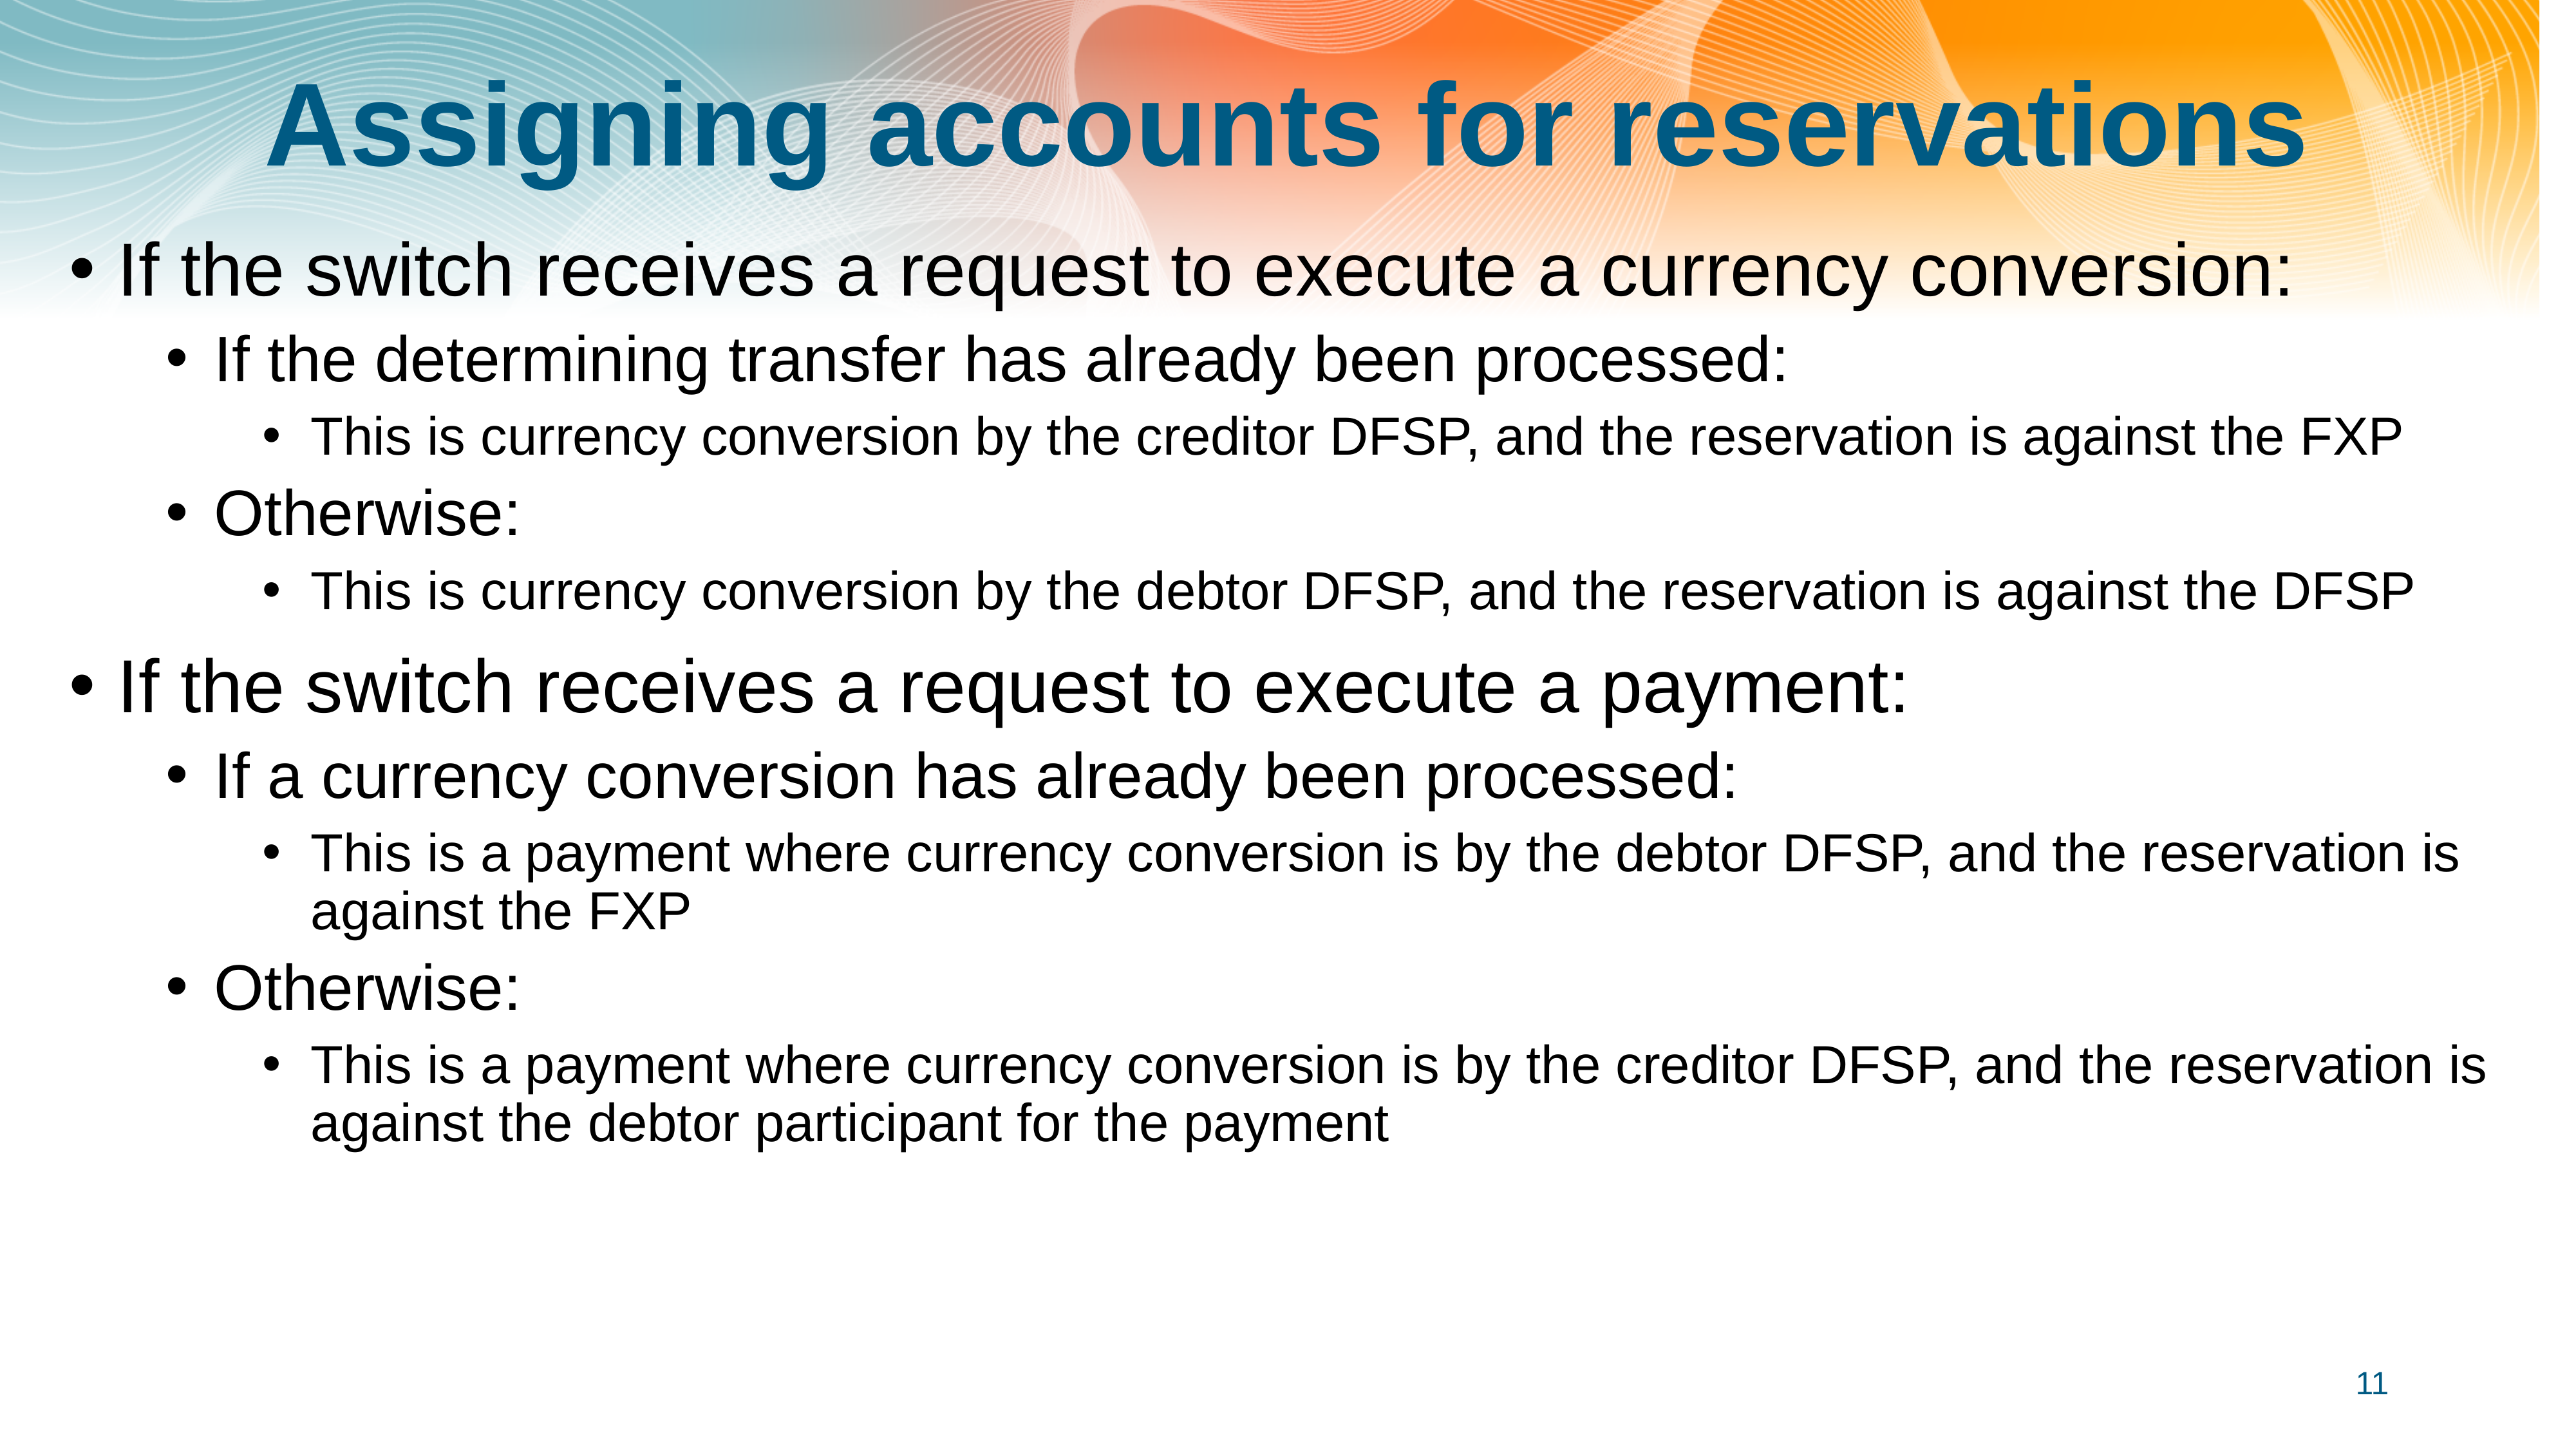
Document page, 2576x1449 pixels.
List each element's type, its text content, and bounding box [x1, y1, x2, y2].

picture [0, 0, 2540, 1417]
slide_number 11 [1819, 1343, 2399, 1421]
title Assigning accounts for reservations [60, 48, 2516, 207]
list If the switch receives a request to execute a currency conversion: If the determining transfer has already been processed: This is currency conversion by the creditor DFSP, and the reservation is against the FXP Otherwise: This is currency conversion by the debtor DFSP, and the reservation is against the DFSP If the switch receives a request to execute a payment: If a currency conversion has already been processed: This is a payment where currency conversion is by the debtor DFSP, and the reservation is against the FXP Otherwise: This is a payment where currency conversion is by the creditor DFSP, and the reservation is against the debtor participant for the payment [60, 226, 2516, 1305]
